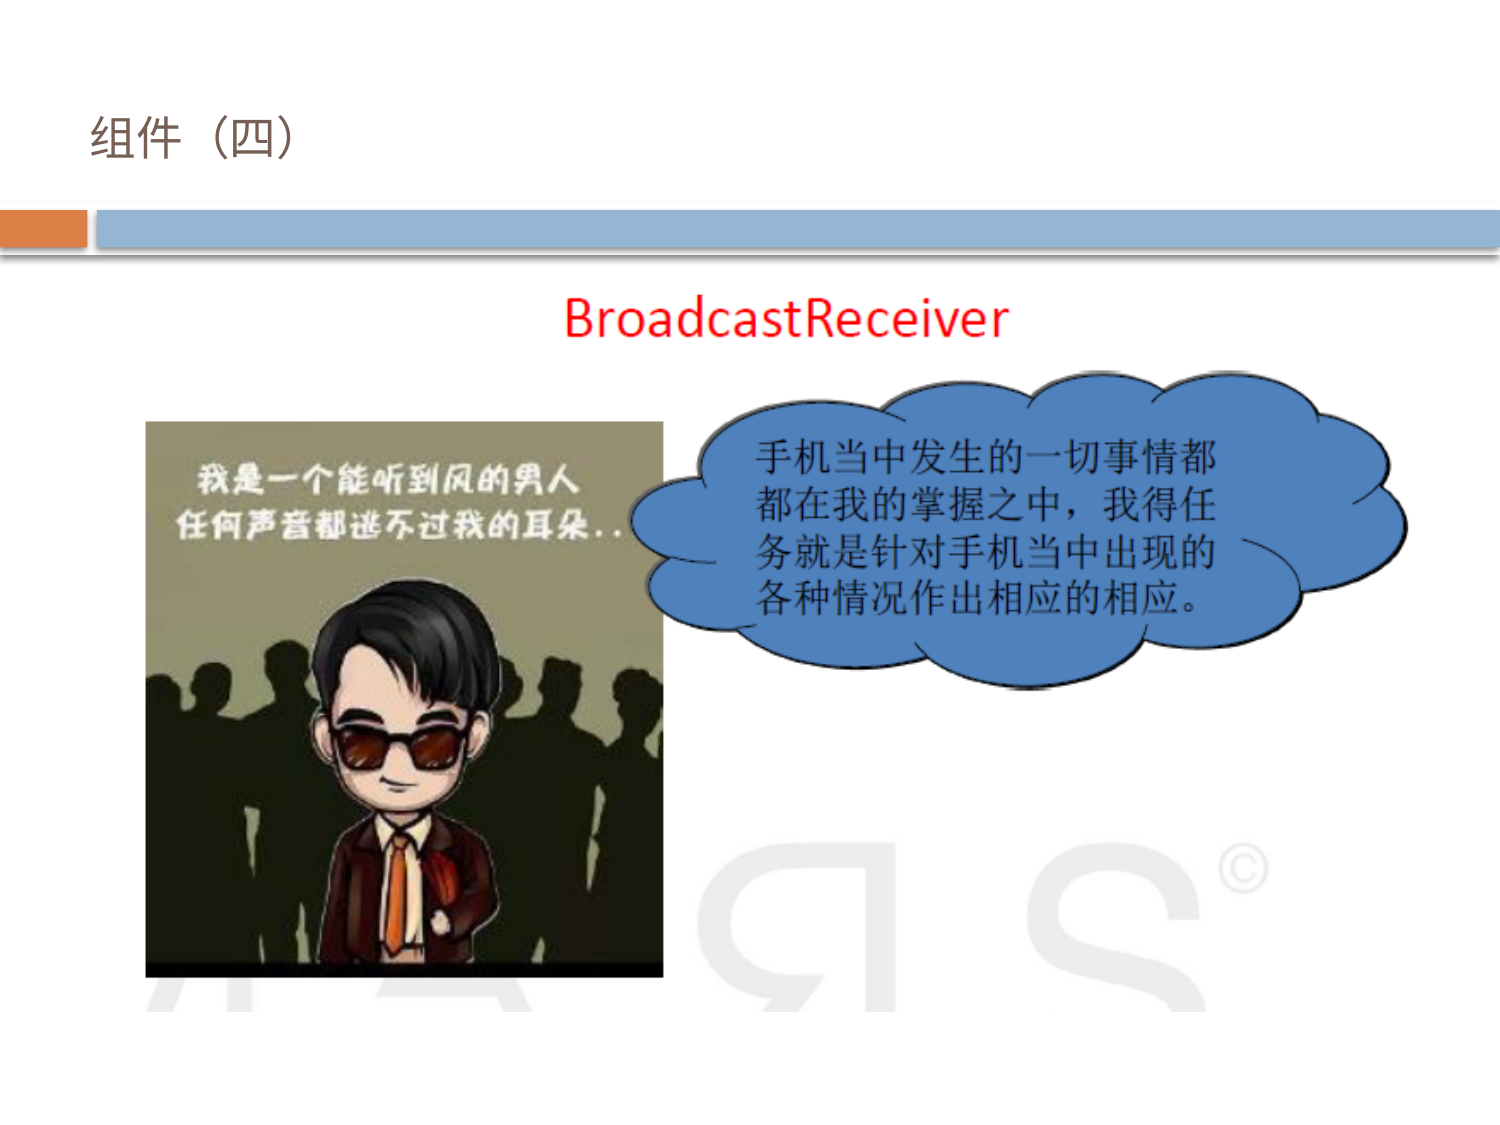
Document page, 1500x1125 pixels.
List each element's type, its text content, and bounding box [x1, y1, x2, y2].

title 组件（四） [75, 45, 1300, 173]
picture [111, 278, 1409, 1012]
